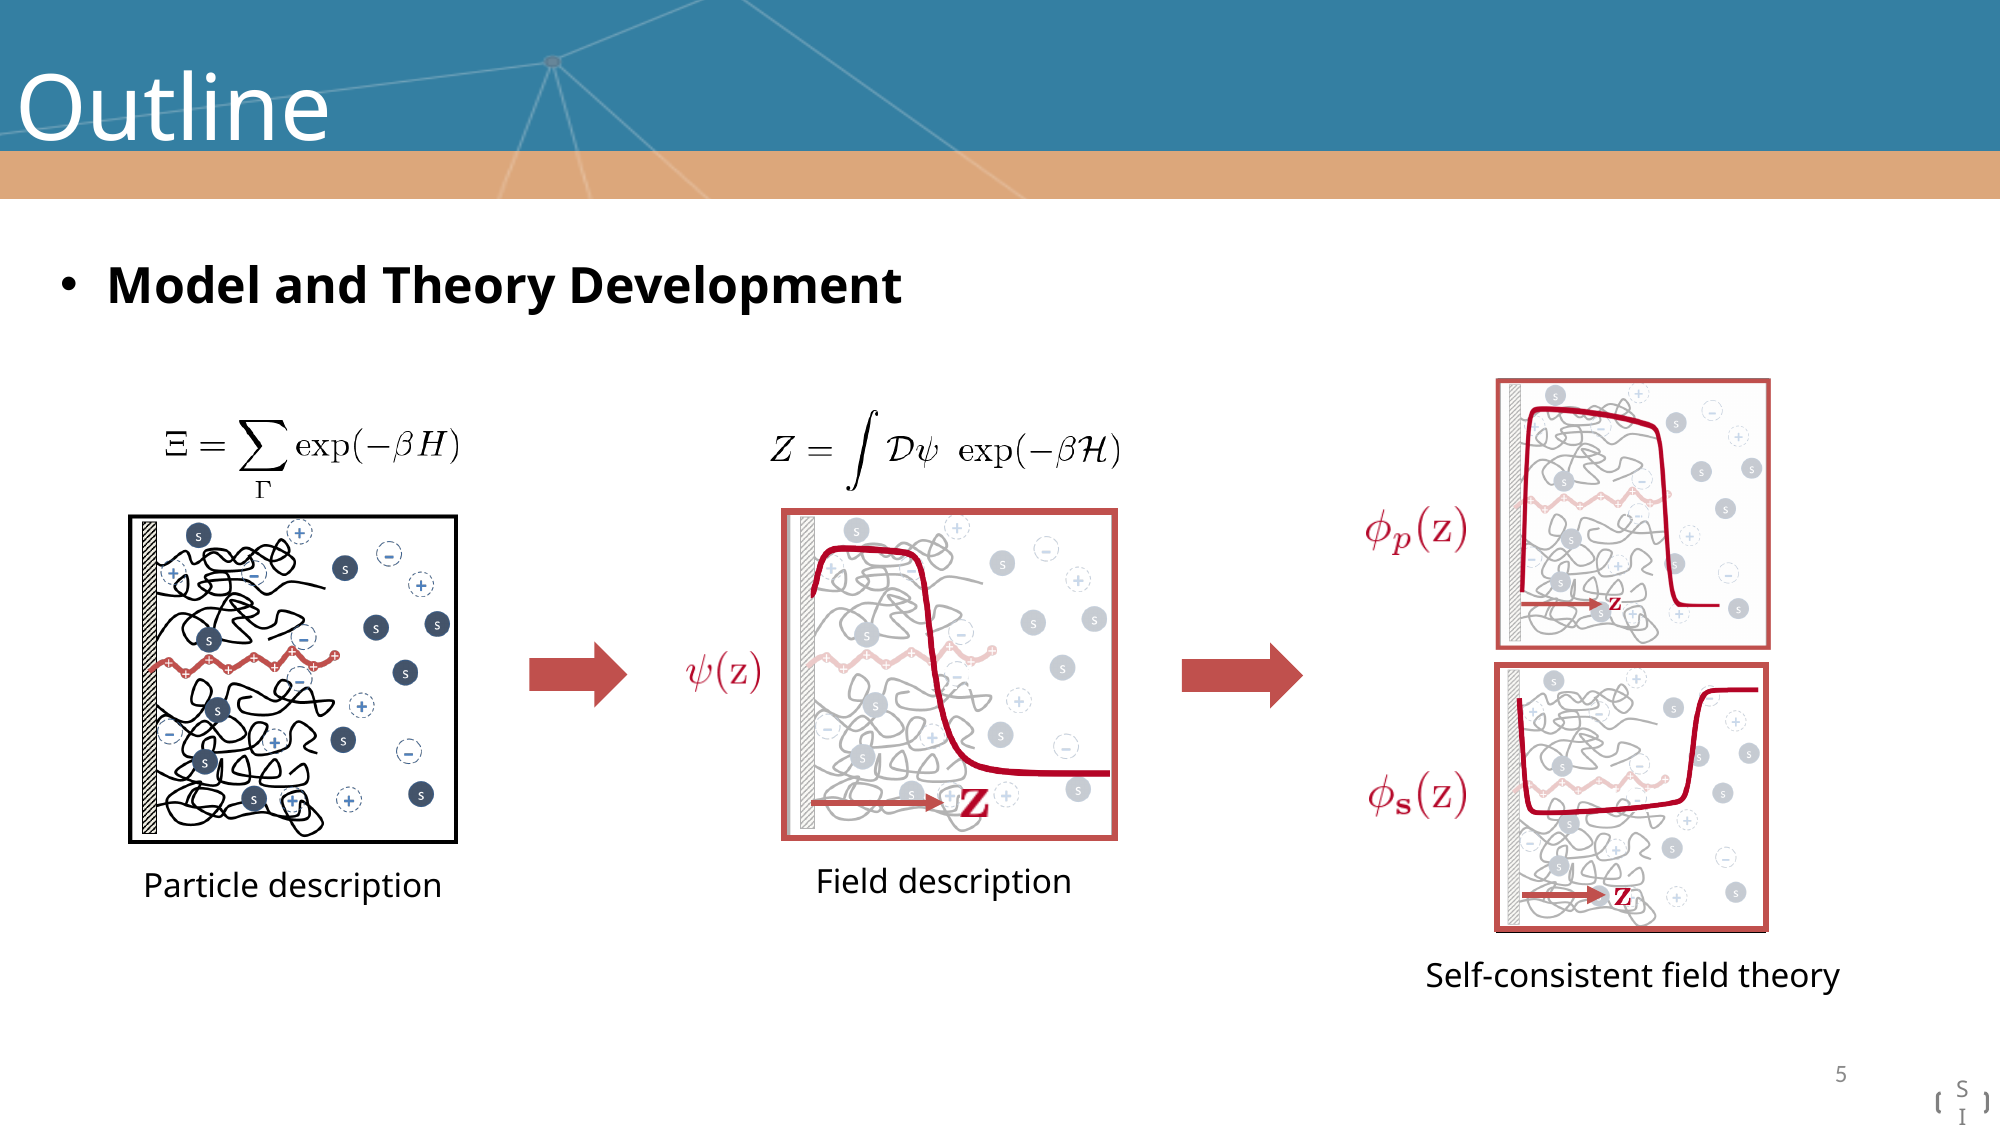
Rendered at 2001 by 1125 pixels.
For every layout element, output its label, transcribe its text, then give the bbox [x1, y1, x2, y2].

text_box Model and Theory Development [45, 245, 1066, 321]
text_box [1366, 376, 1771, 650]
title Outline [0, 28, 1725, 151]
picture [164, 420, 458, 498]
text_box [529, 641, 628, 708]
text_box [1369, 661, 1766, 933]
picture [128, 511, 458, 844]
text_box Self-consistent field theory [1379, 946, 1887, 1002]
text_box Particle description [86, 857, 500, 912]
picture [770, 410, 1119, 491]
text_box Field description [737, 852, 1151, 908]
slide_number 5 [1412, 1042, 1863, 1103]
text_box [1181, 642, 1304, 709]
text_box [686, 506, 1115, 839]
picture [0, 151, 2000, 199]
